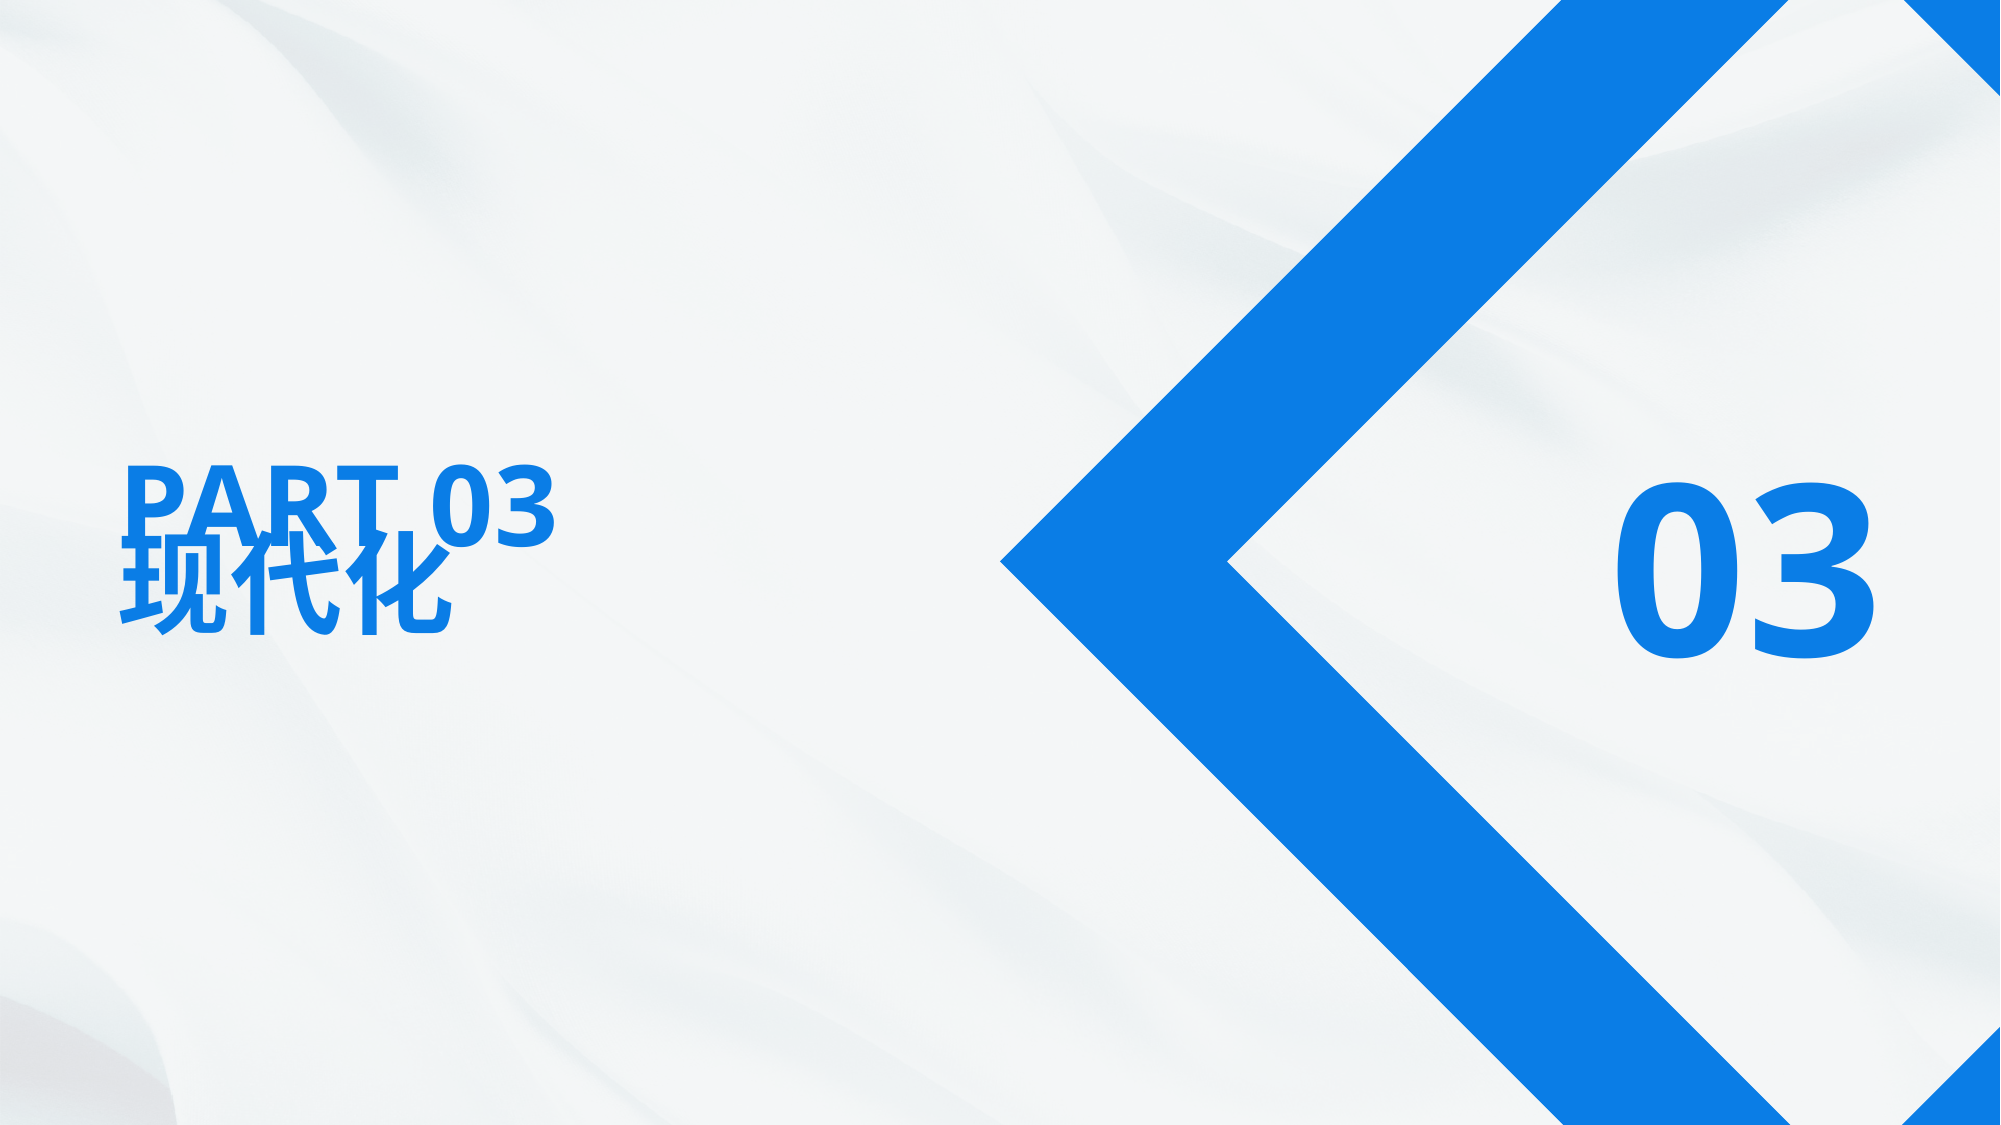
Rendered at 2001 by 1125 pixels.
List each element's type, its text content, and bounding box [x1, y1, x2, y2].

text_box 03 [1595, 409, 1935, 712]
text_box 现代化 [102, 505, 851, 656]
text_box PART 03 [103, 426, 763, 505]
